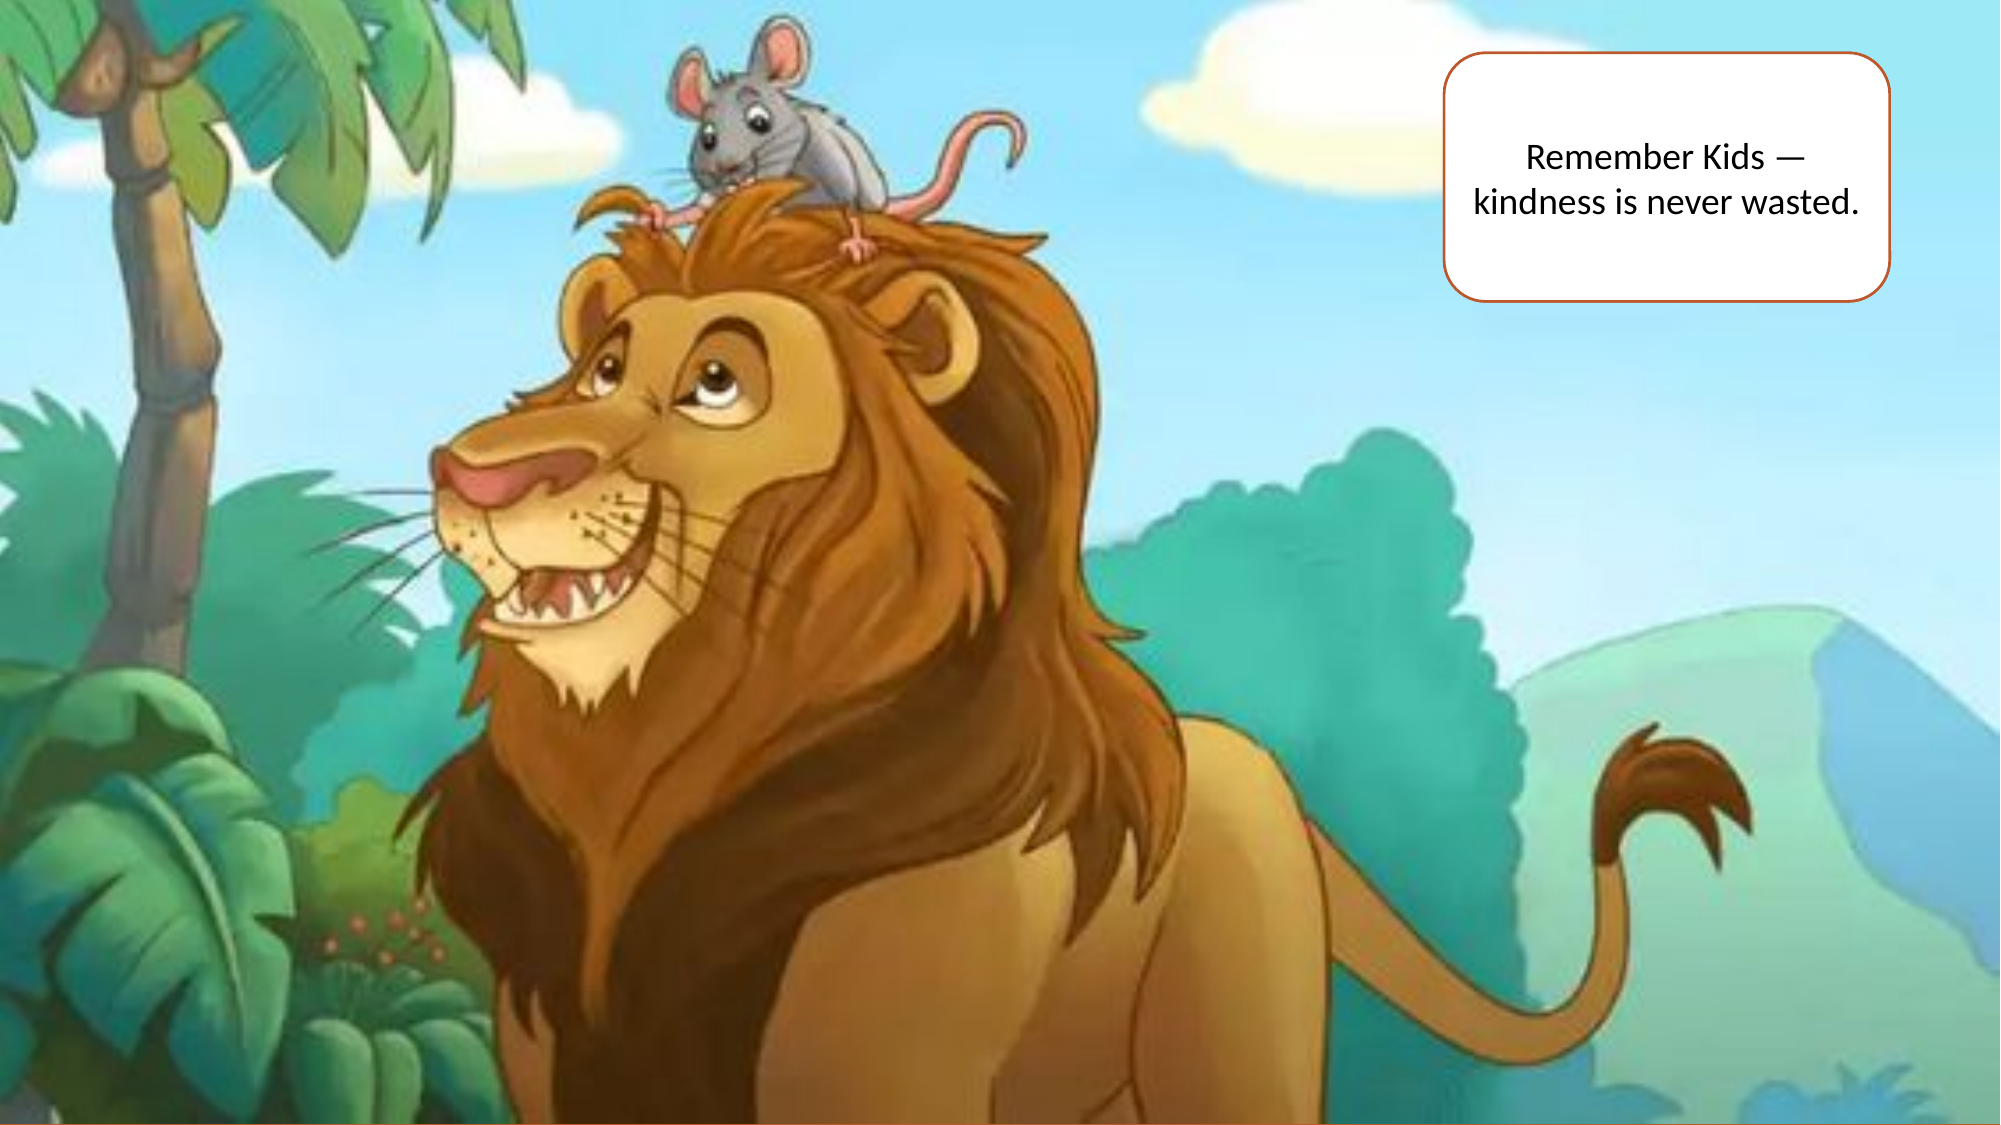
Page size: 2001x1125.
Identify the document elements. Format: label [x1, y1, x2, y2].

list [0, 0, 2000, 1125]
